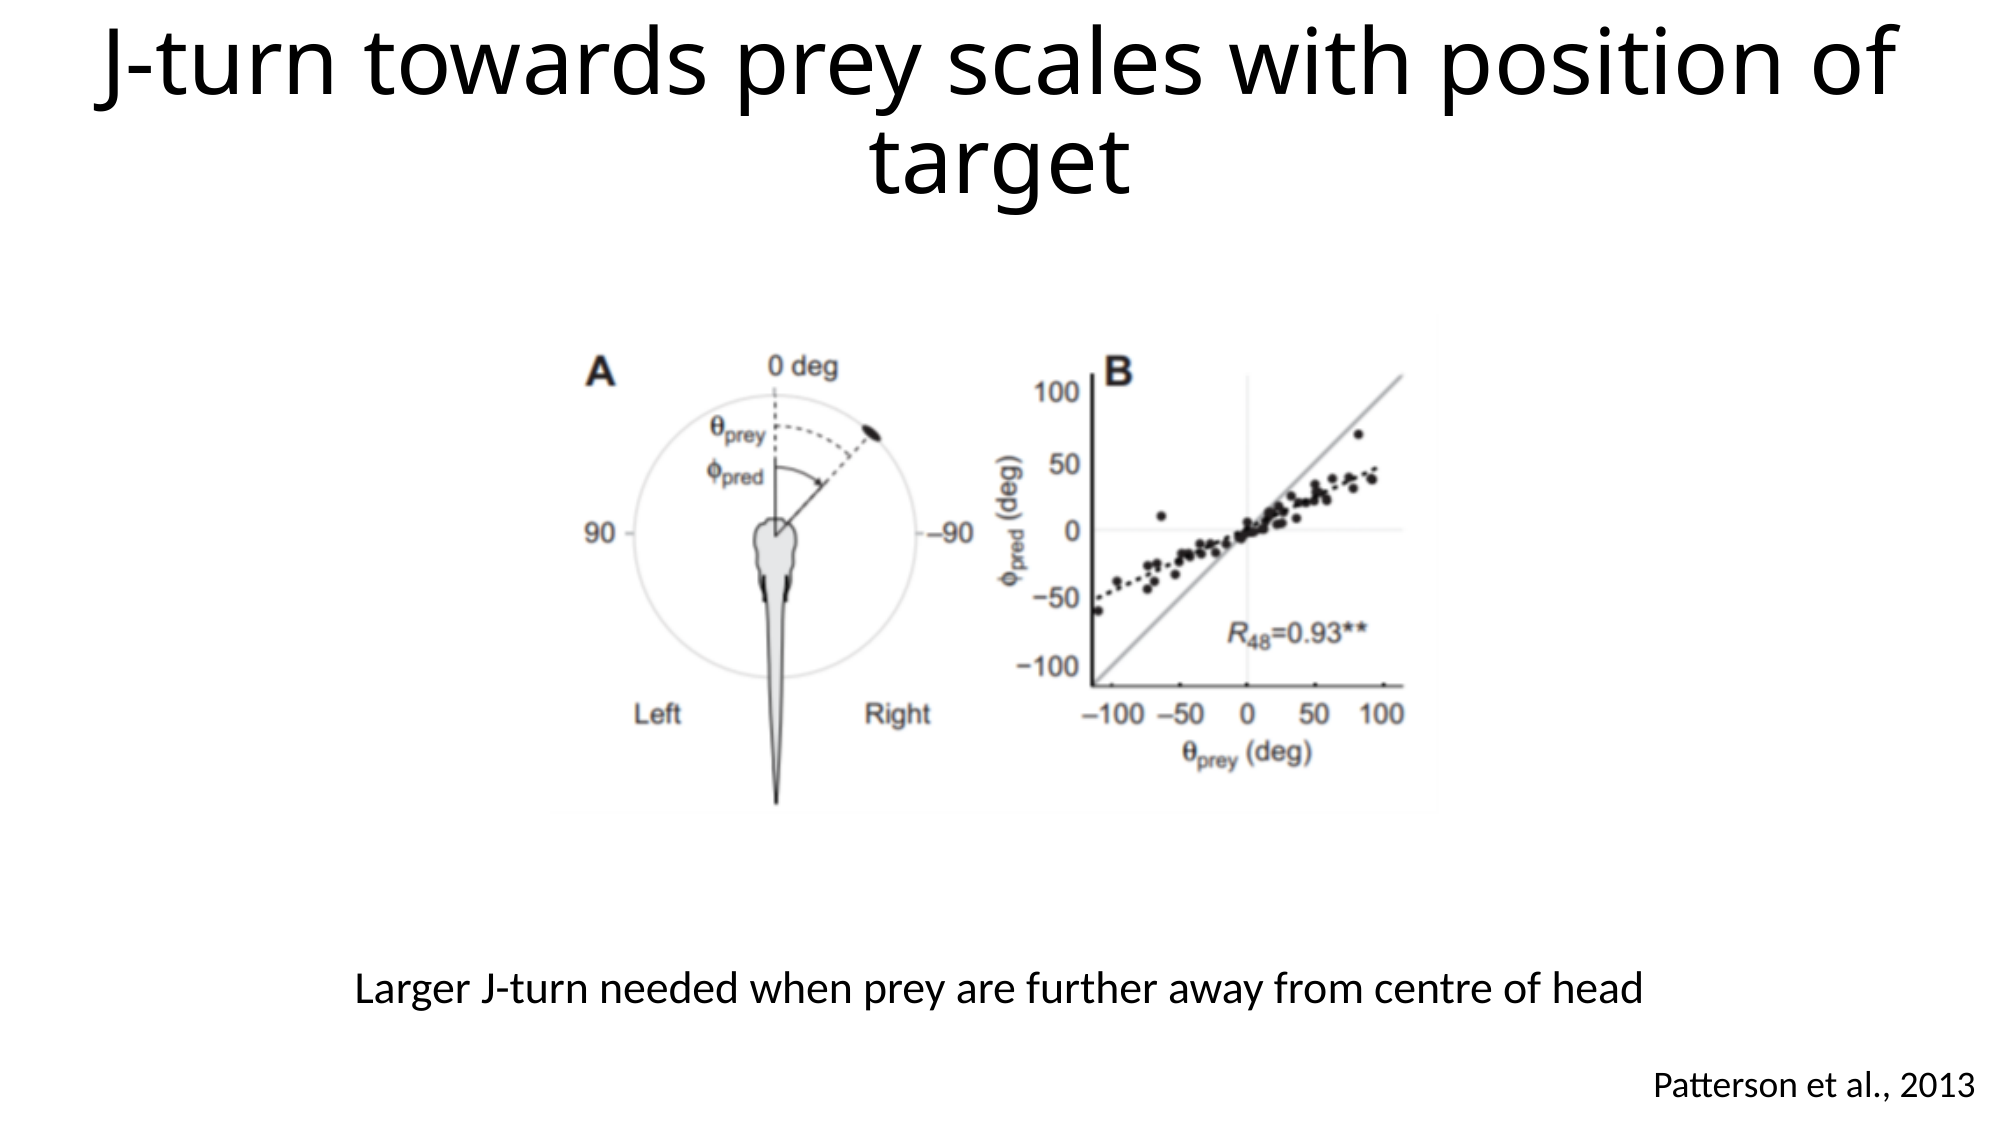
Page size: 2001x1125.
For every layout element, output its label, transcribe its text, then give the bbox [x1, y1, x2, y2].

picture [549, 313, 1439, 814]
title J-turn towards prey scales with position of target [82, 5, 1918, 223]
text_box Larger J-turn needed when prey are further away from centre of head [339, 950, 1660, 1020]
text_box Patterson et al., 2013 [1372, 1052, 1991, 1113]
